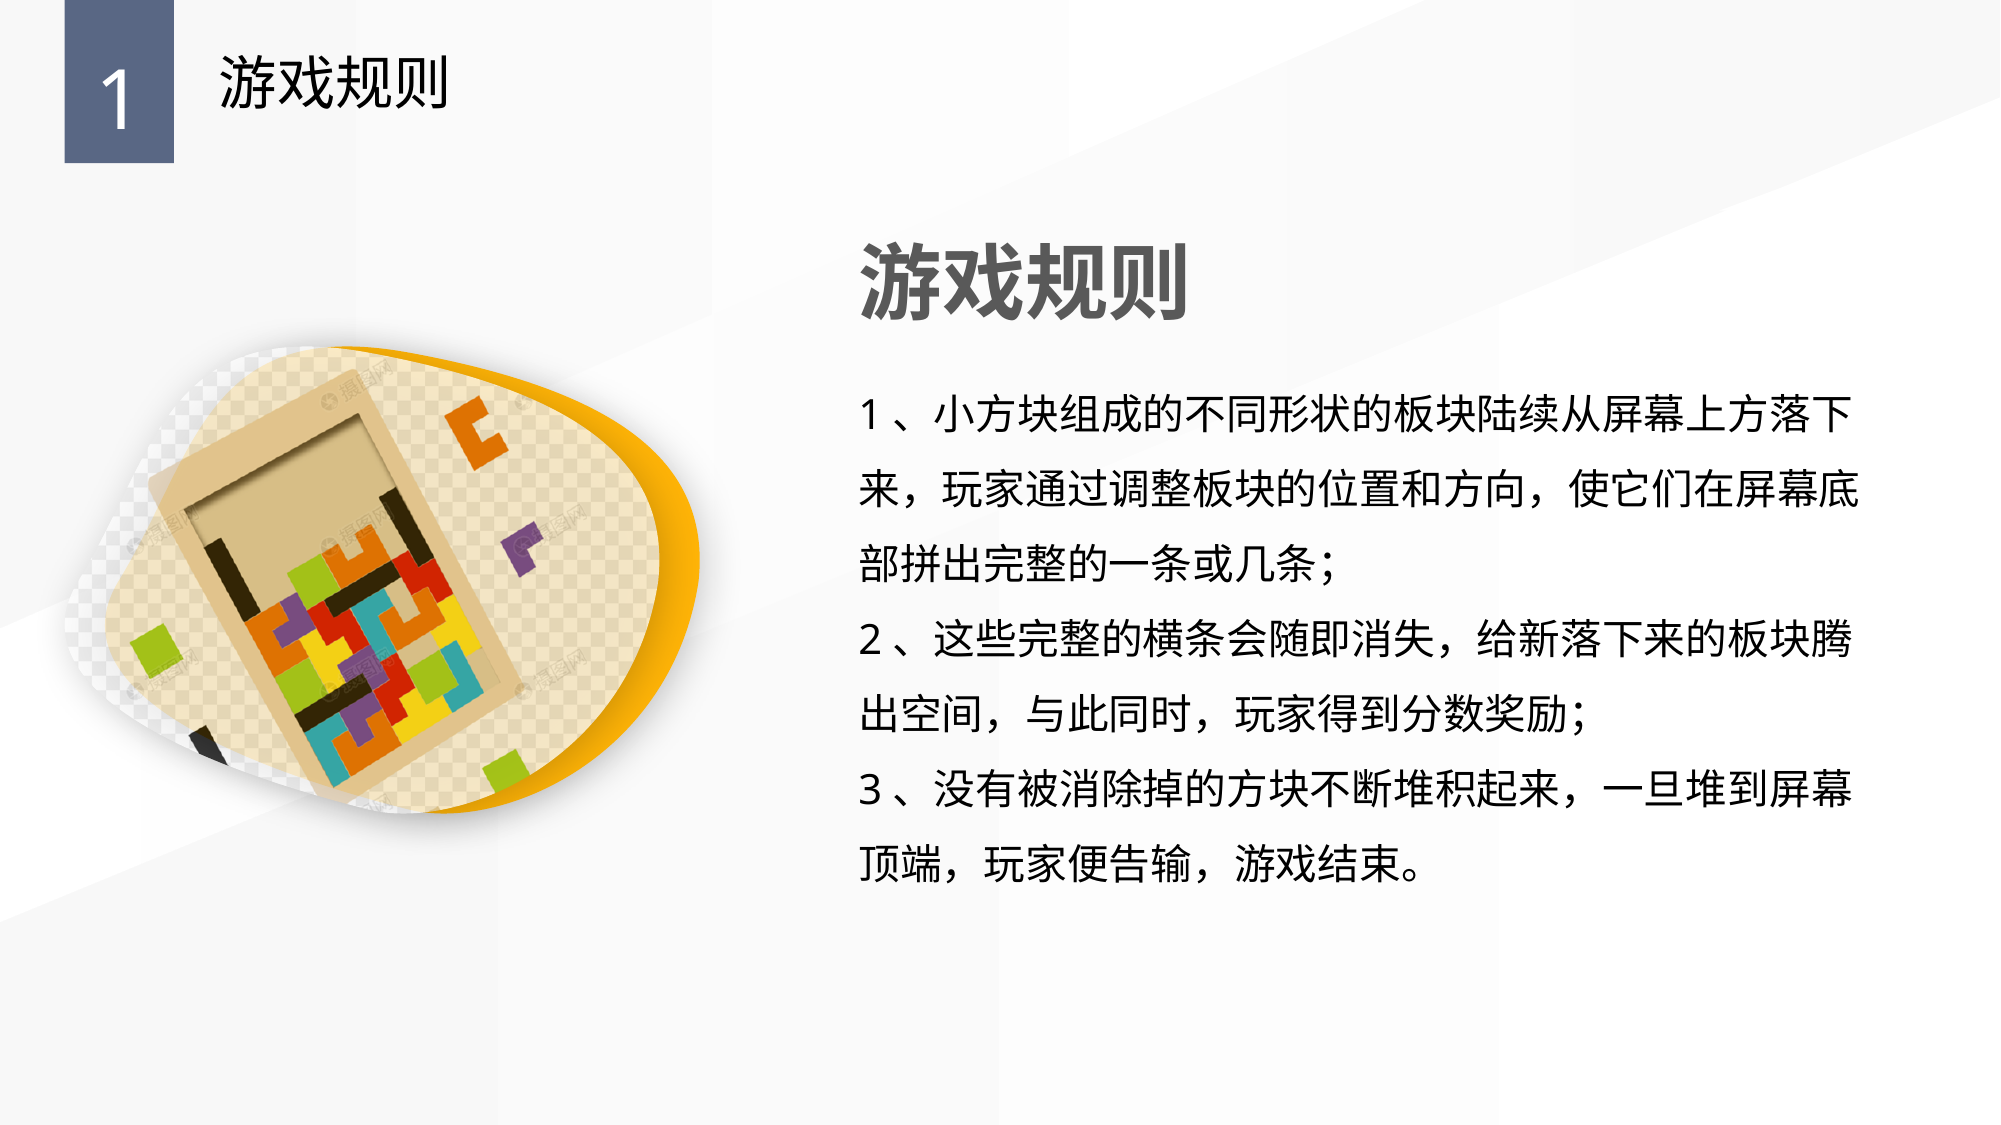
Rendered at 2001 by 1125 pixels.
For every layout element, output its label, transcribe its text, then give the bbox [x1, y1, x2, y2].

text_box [64, 346, 700, 814]
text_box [64, 0, 915, 164]
text_box 1、小方块组成的不同形状的板块陆续从屏幕上方落下来，玩家通过调整板块的位置和方向，使它们在屏幕底部拼出完整的一条或几条； 2、这些完整的横条会随即消失，给新落下来的板块腾出空间，与此同时，玩家得到分数奖励； 3、没有被消除掉的方块不断堆积起来，一旦堆到屏幕顶端，玩家便告输，游戏结束。 [843, 355, 1906, 970]
text_box 游戏规则 [843, 222, 1800, 338]
